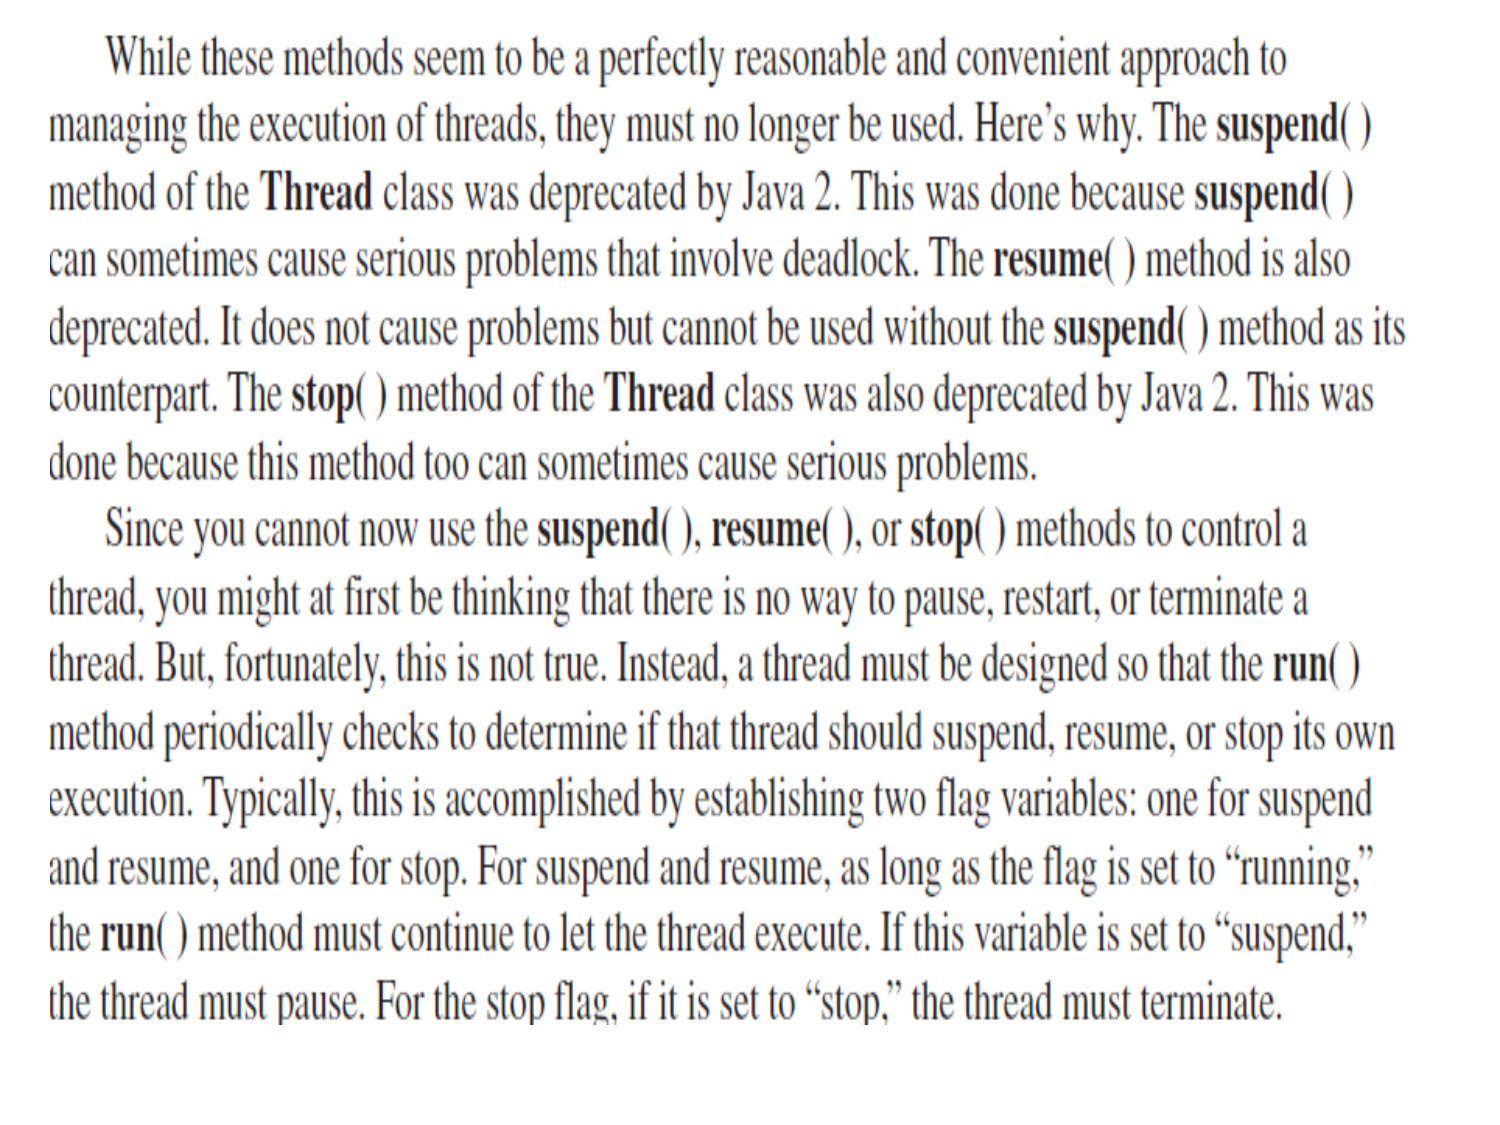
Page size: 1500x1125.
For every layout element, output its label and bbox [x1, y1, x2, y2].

picture [49, 28, 1407, 1026]
